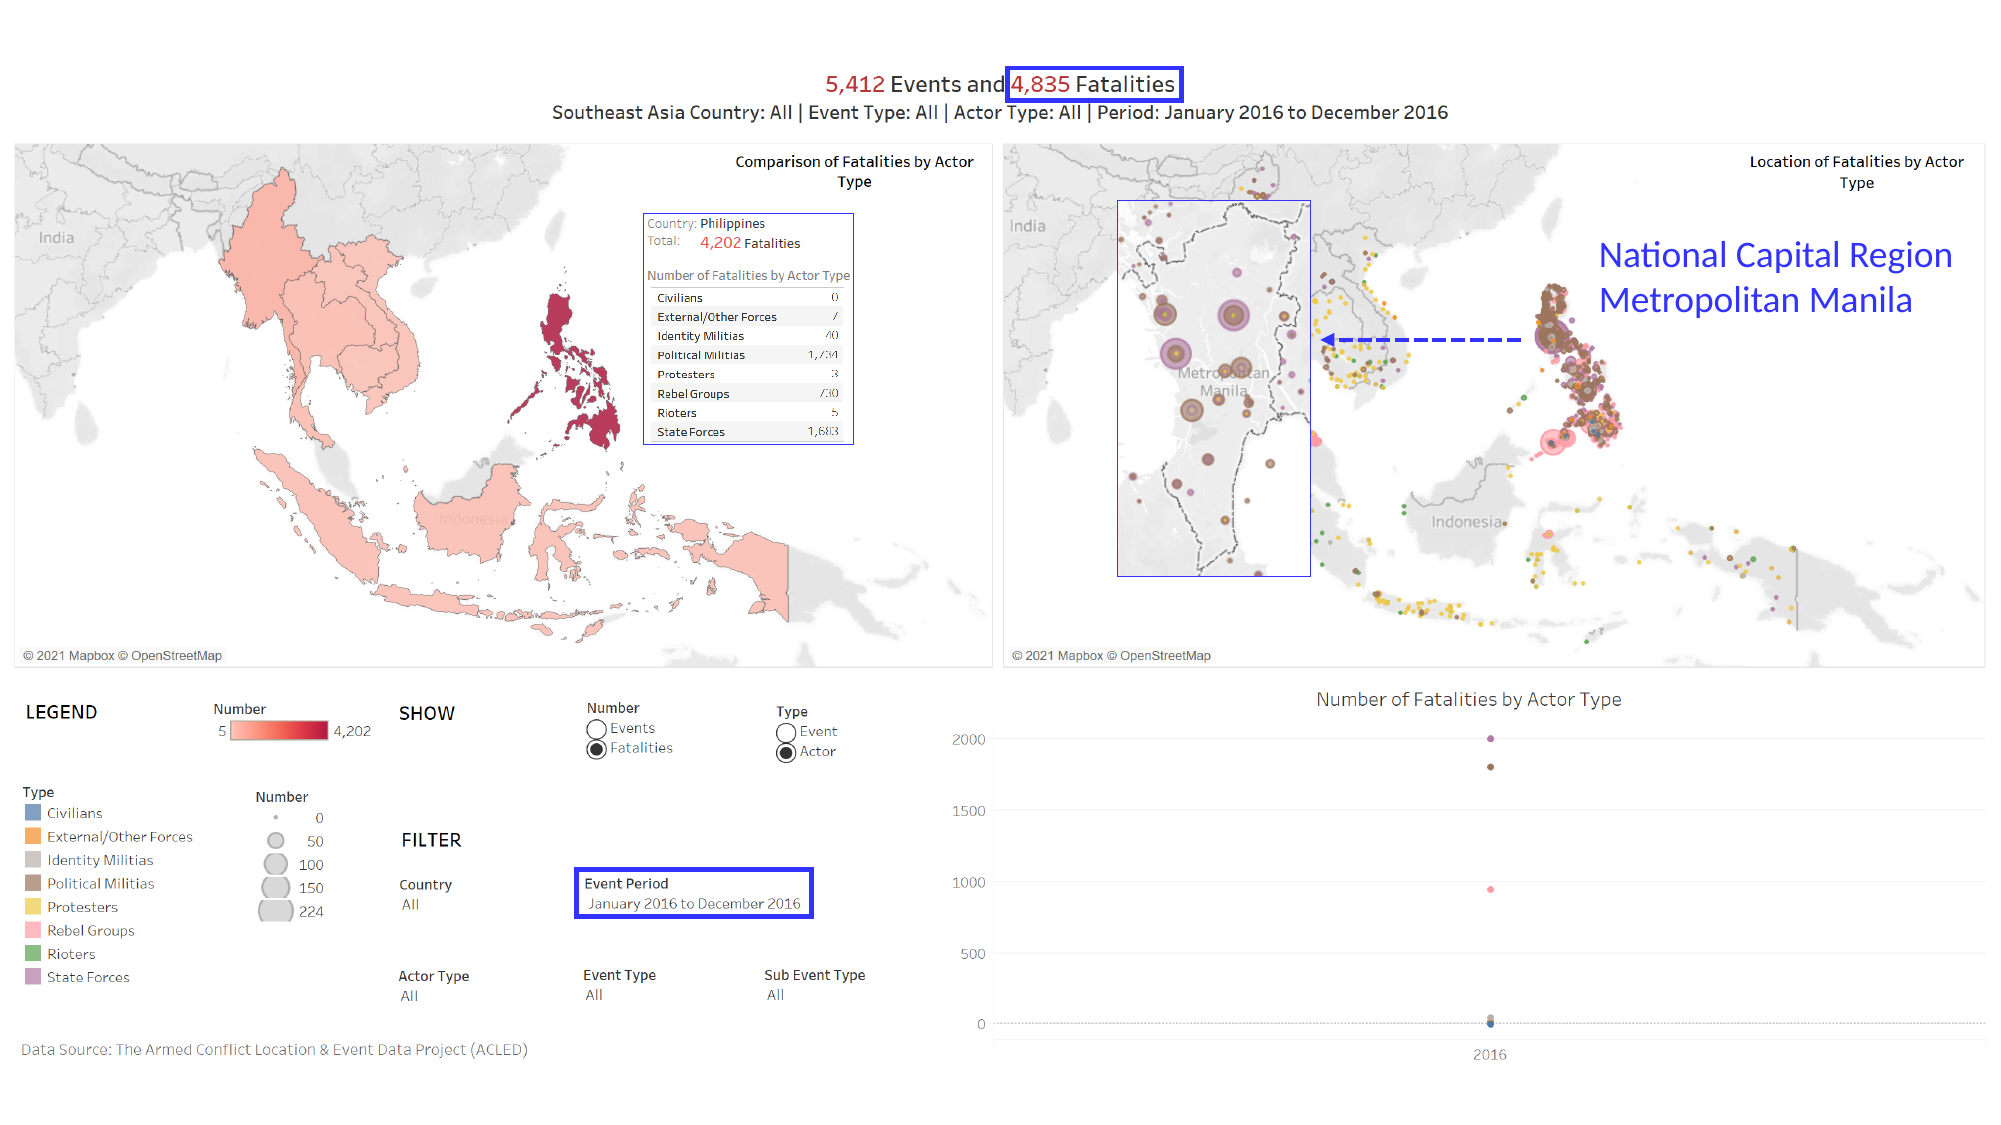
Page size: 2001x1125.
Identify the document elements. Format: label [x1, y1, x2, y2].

text_box [0, 46, 2000, 1078]
